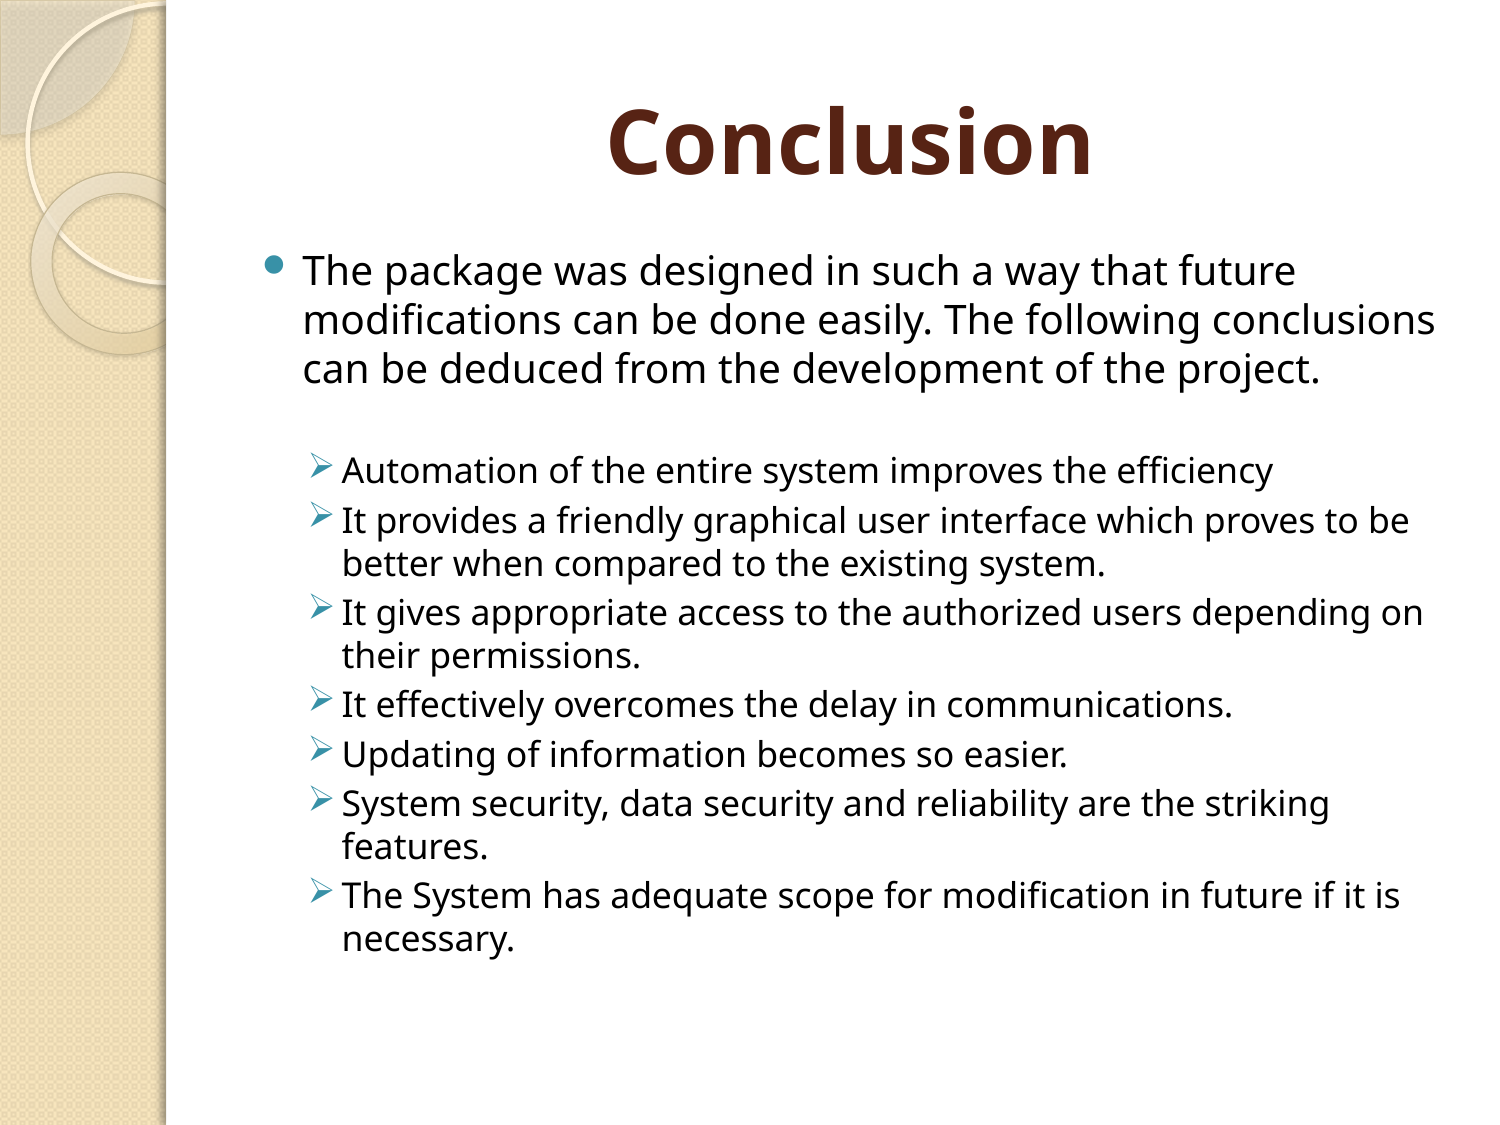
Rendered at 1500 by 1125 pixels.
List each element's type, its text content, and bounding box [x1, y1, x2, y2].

list The package was designed in such a way that future modifications can be done easily. The following conclusions can be deduced from the development of the project. Automation of the entire system improves the efficiency It provides a friendly graphical user interface which proves to be better when compared to the existing system. It gives appropriate access to the authorized users depending on their permissions. It effectively overcomes the delay in communications. Updating of information becomes so easier. System security, data security and reliability are the striking features. The System has adequate scope for modification in future if it is necessary. [235, 237, 1466, 1025]
title Conclusion [235, 45, 1466, 233]
